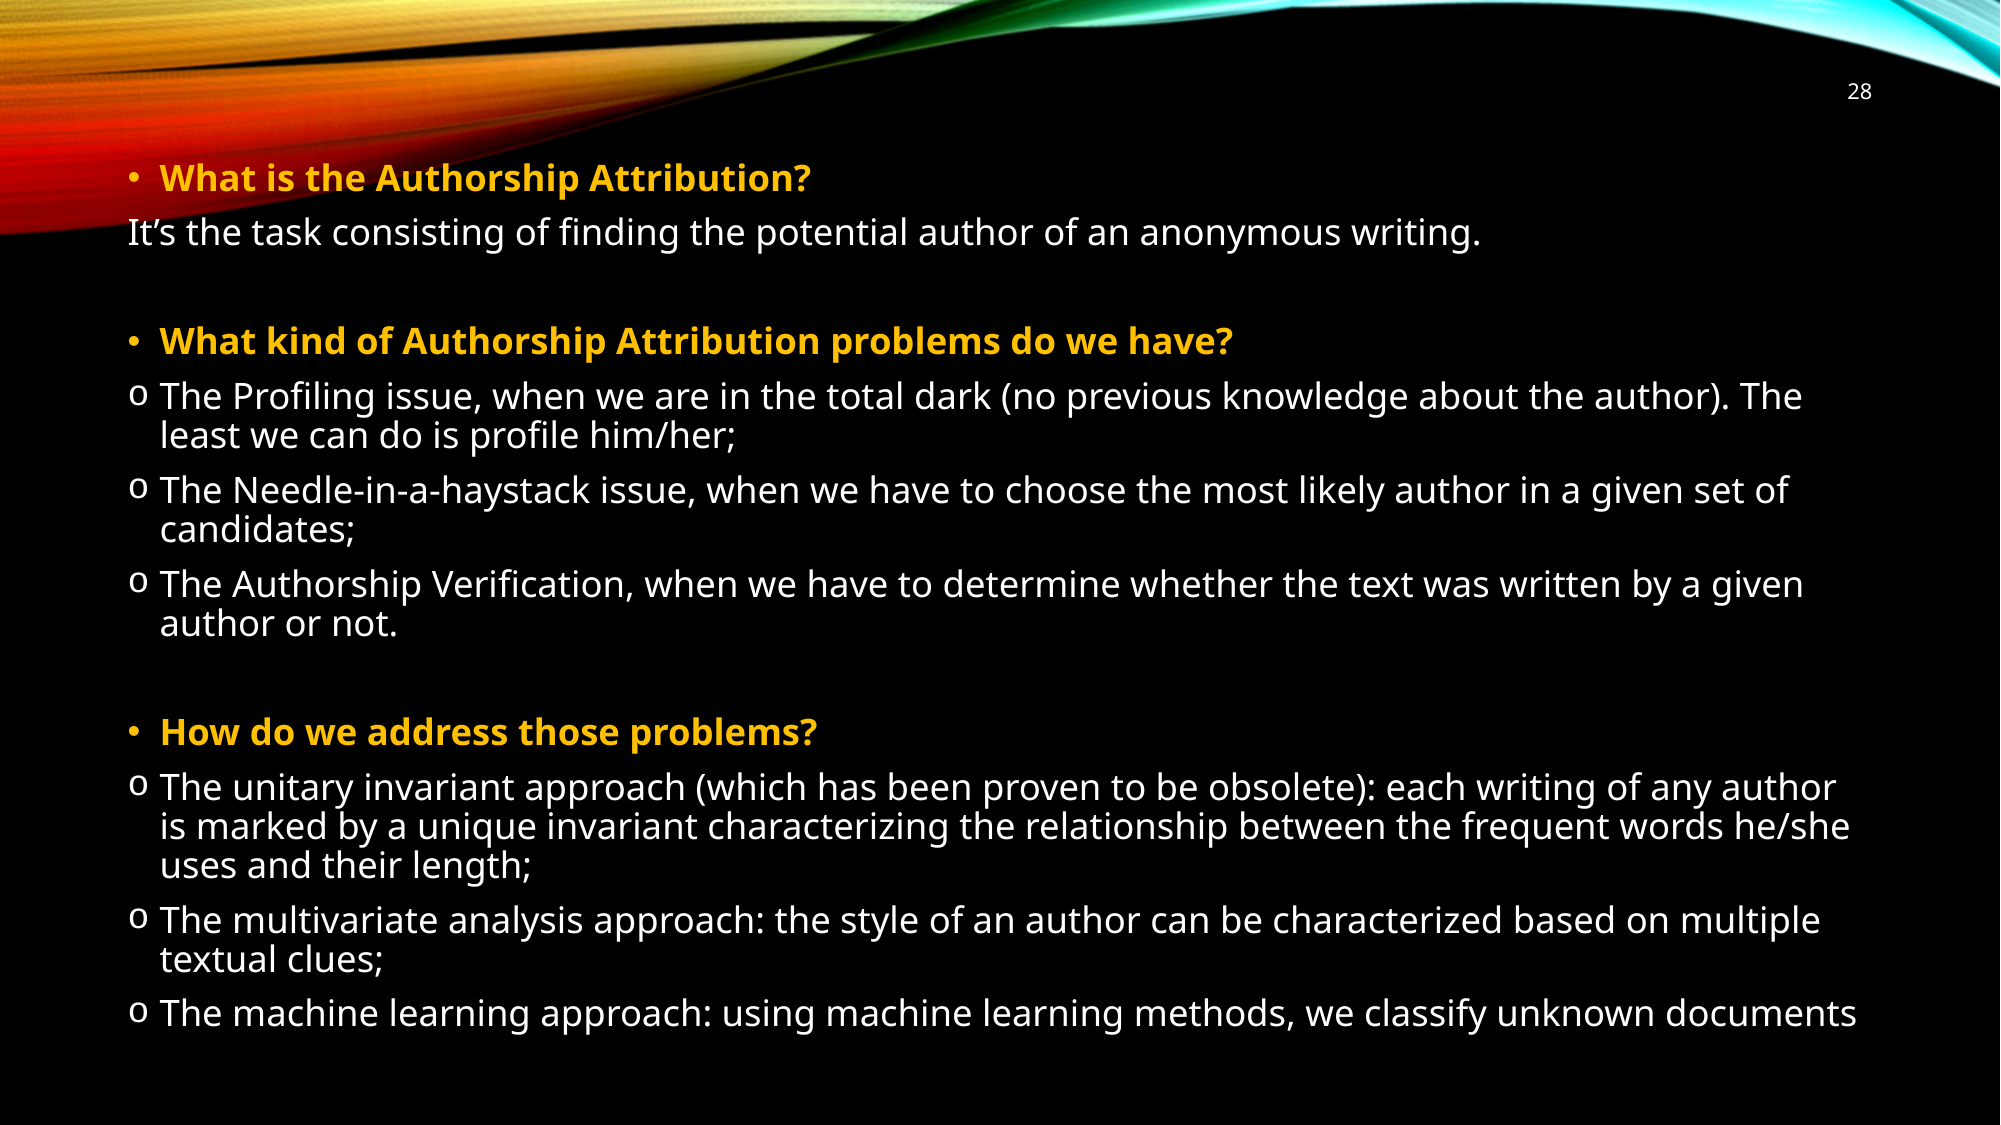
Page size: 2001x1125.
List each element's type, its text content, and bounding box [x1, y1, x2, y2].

slide_number 28 [1437, 62, 1888, 123]
picture [0, 0, 2000, 237]
list What is the Authorship Attribution? It’s the task consisting of finding the potential author of an anonymous writing. What kind of Authorship Attribution problems do we have? The Profiling issue, when we are in the total dark (no previous knowledge about the author). The least we can do is profile him/her; The Needle-in-a-haystack issue, when we have to choose the most likely author in a given set of candidates; The Authorship Verification, when we have to determine whether the text was written by a given author or not. How do we address those problems? The unitary invariant approach (which has been proven to be obsolete): each writing of any author is marked by a unique invariant characterizing the relationship between the frequent words he/she uses and their length; The multivariate analysis approach: the style of an author can be characterized based on multiple textual clues; The machine learning approach: using machine learning methods, we classify unknown documents [112, 152, 1888, 1065]
